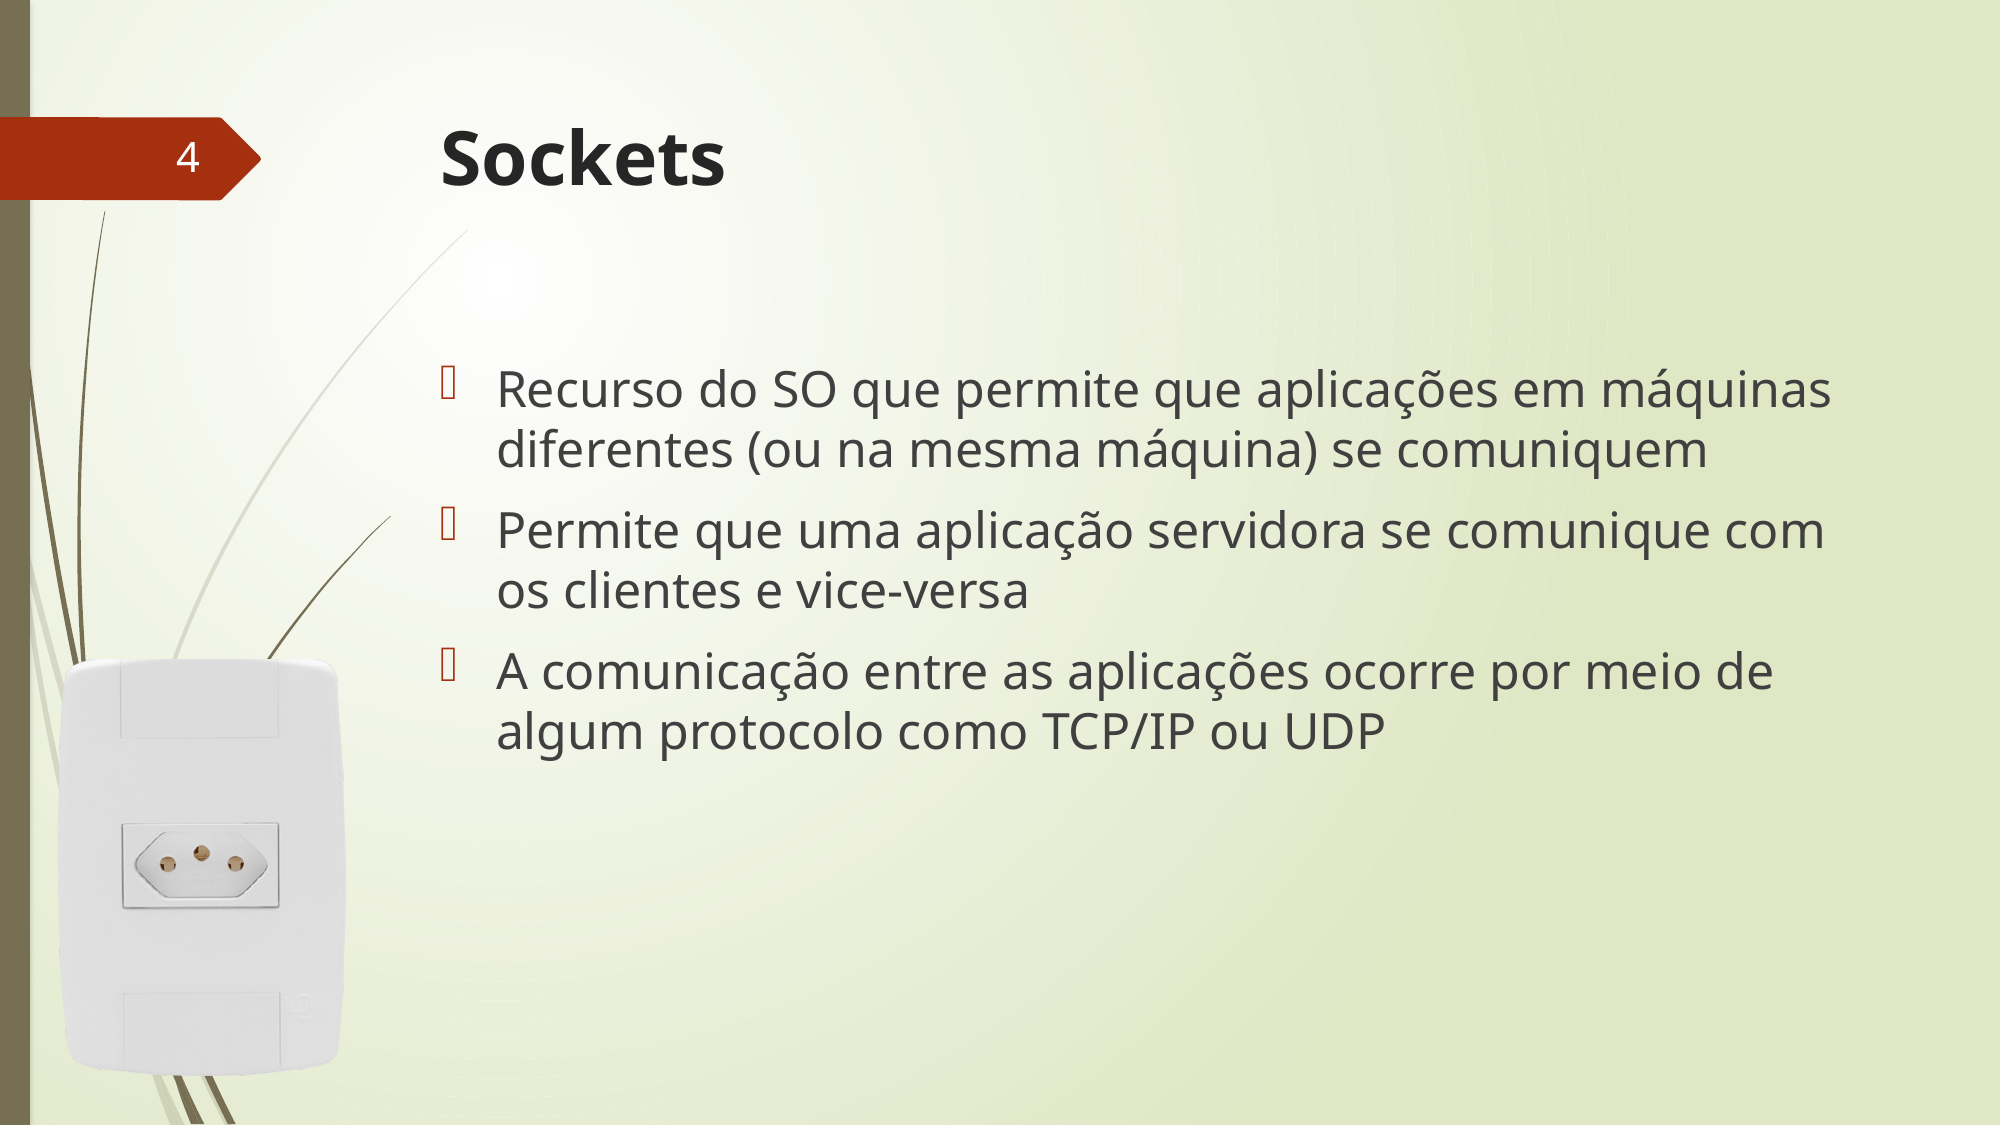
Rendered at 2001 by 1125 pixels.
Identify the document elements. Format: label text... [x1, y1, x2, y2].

list Recurso do SO que permite que aplicações em máquinas diferentes (ou na mesma máquina) se comuniquem Permite que uma aplicação servidora se comunique com os clientes e vice-versa A comunicação entre as aplicações ocorre por meio de algum protocolo como TCP/IP ou UDP [424, 350, 1888, 970]
picture [0, 659, 411, 1077]
slide_number 4 [87, 129, 216, 190]
title Sockets [425, 102, 1888, 313]
